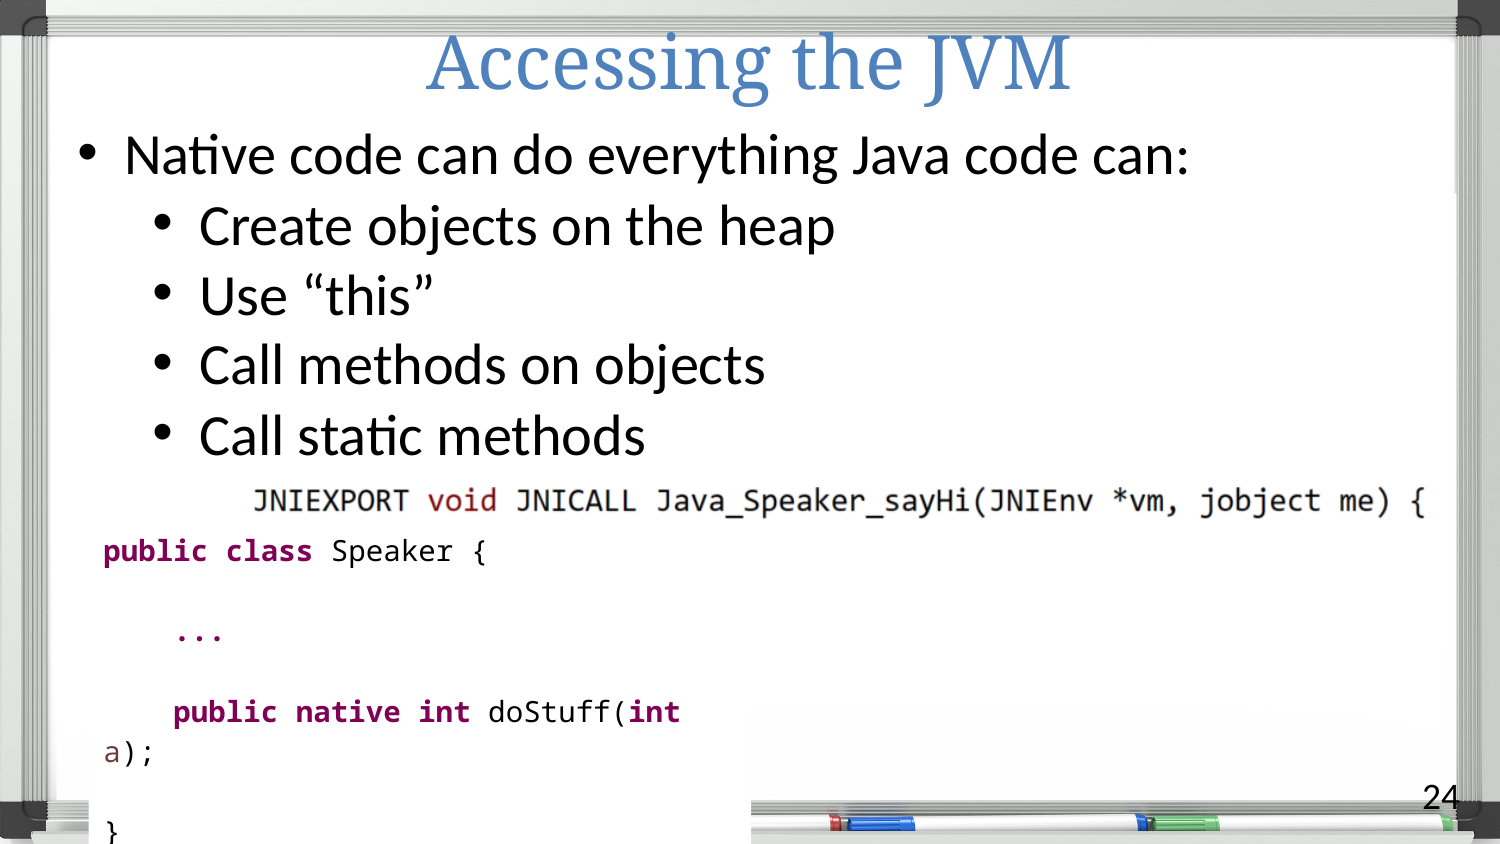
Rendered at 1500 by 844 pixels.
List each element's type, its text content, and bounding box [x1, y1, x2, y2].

text_box Native code can do everything Java code can: Create objects on the heap Use “this” Call methods on objects Call static methods [62, 109, 1213, 474]
text_box public class Speaker { ... public native int doStuff(int a); } [88, 519, 752, 844]
picture [0, 0, 1500, 844]
title Accessing the JVM [12, 9, 1488, 110]
slide_number 24 [1374, 771, 1475, 817]
